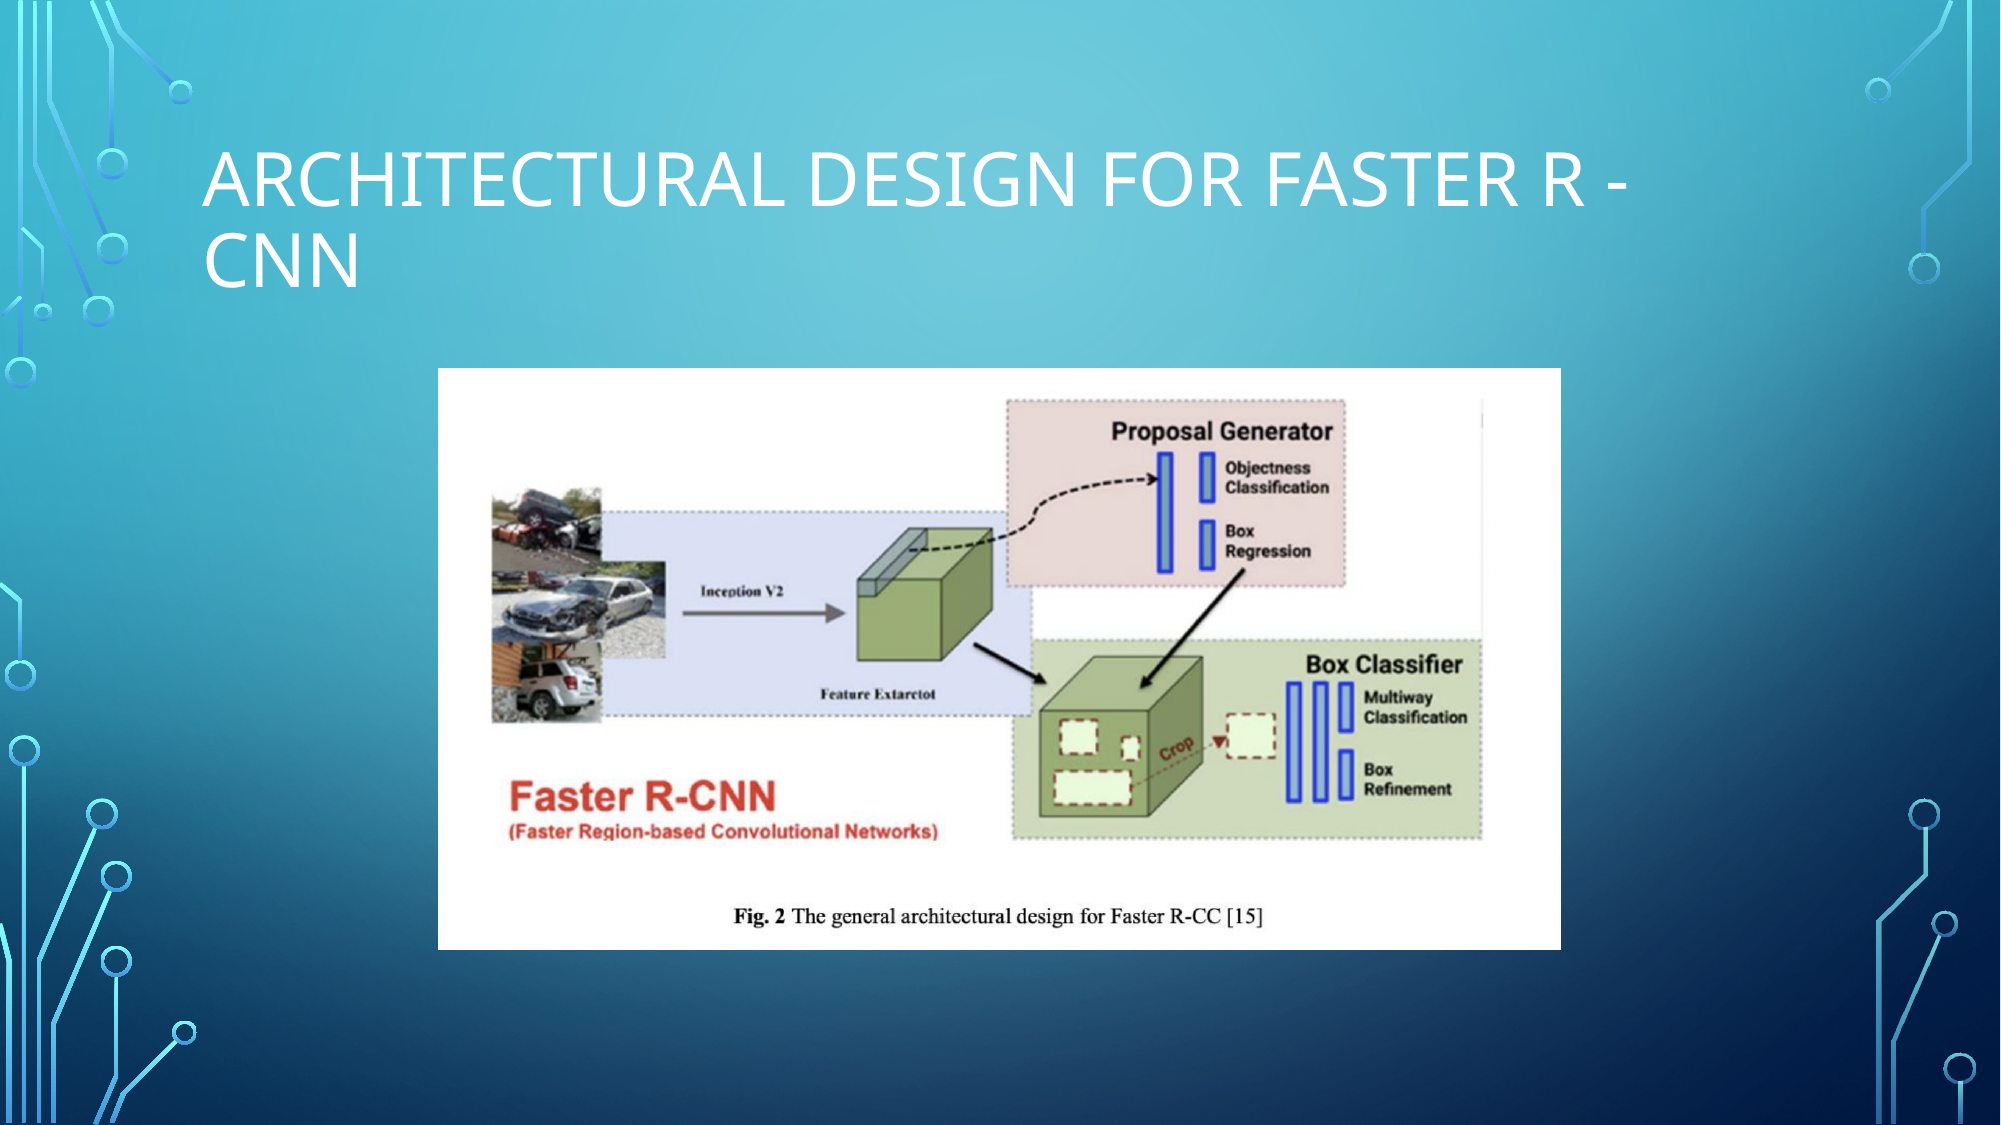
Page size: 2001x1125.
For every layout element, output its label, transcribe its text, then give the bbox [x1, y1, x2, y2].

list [438, 368, 1562, 951]
title ARCHITECTURAL DESIGN FOR FASTER R - CNN [187, 101, 1813, 344]
